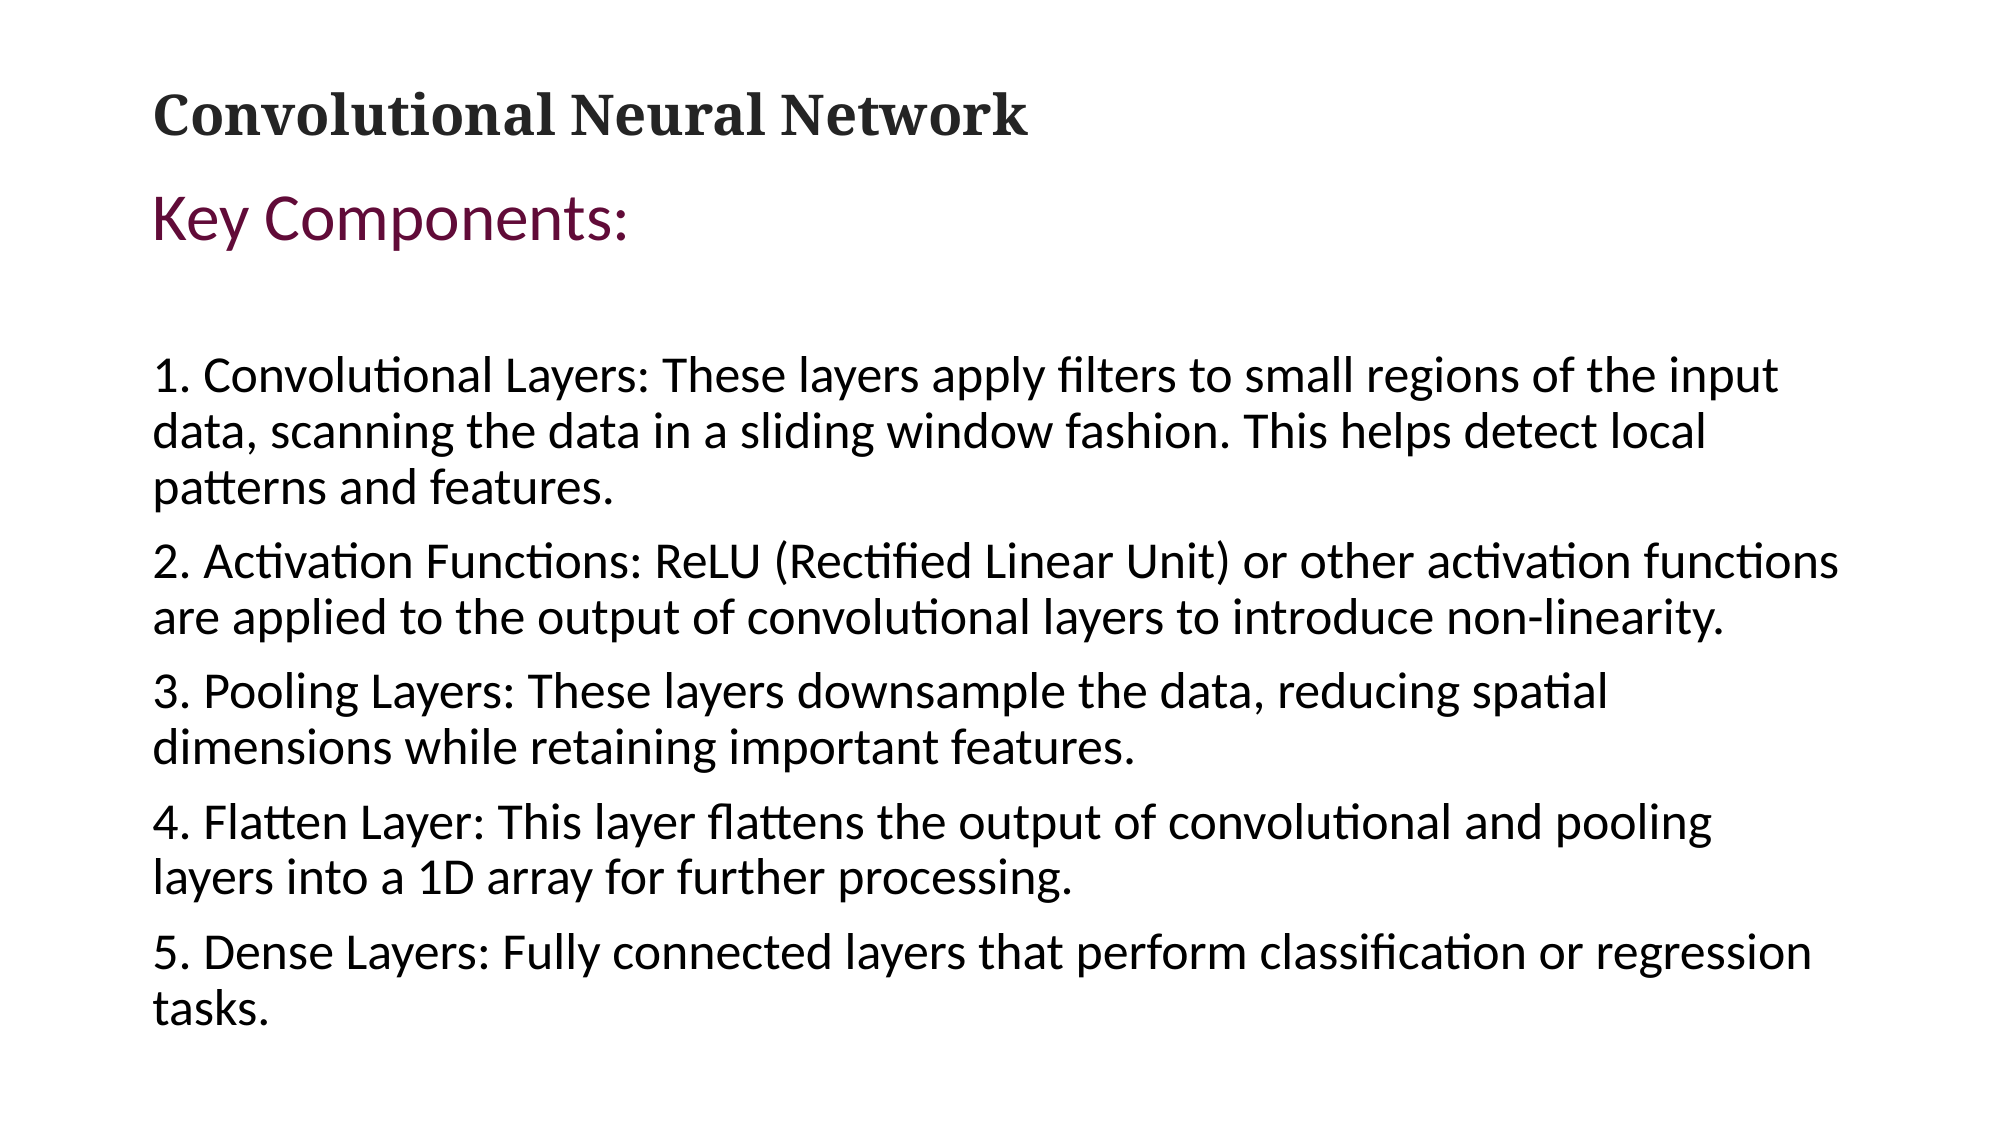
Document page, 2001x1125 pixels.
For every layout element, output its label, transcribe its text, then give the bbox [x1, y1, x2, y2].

list Key Components: 1. Convolutional Layers: These layers apply filters to small regions of the input data, scanning the data in a sliding window fashion. This helps detect local patterns and features. 2. Activation Functions: ReLU (Rectified Linear Unit) or other activation functions are applied to the output of convolutional layers to introduce non-linearity. 3. Pooling Layers: These layers downsample the data, reducing spatial dimensions while retaining important features. 4. Flatten Layer: This layer flattens the output of convolutional and pooling layers into a 1D array for further processing. 5. Dense Layers: Fully connected layers that perform classification or regression tasks. [137, 174, 1863, 1057]
title Convolutional Neural Network [137, 59, 1863, 174]
